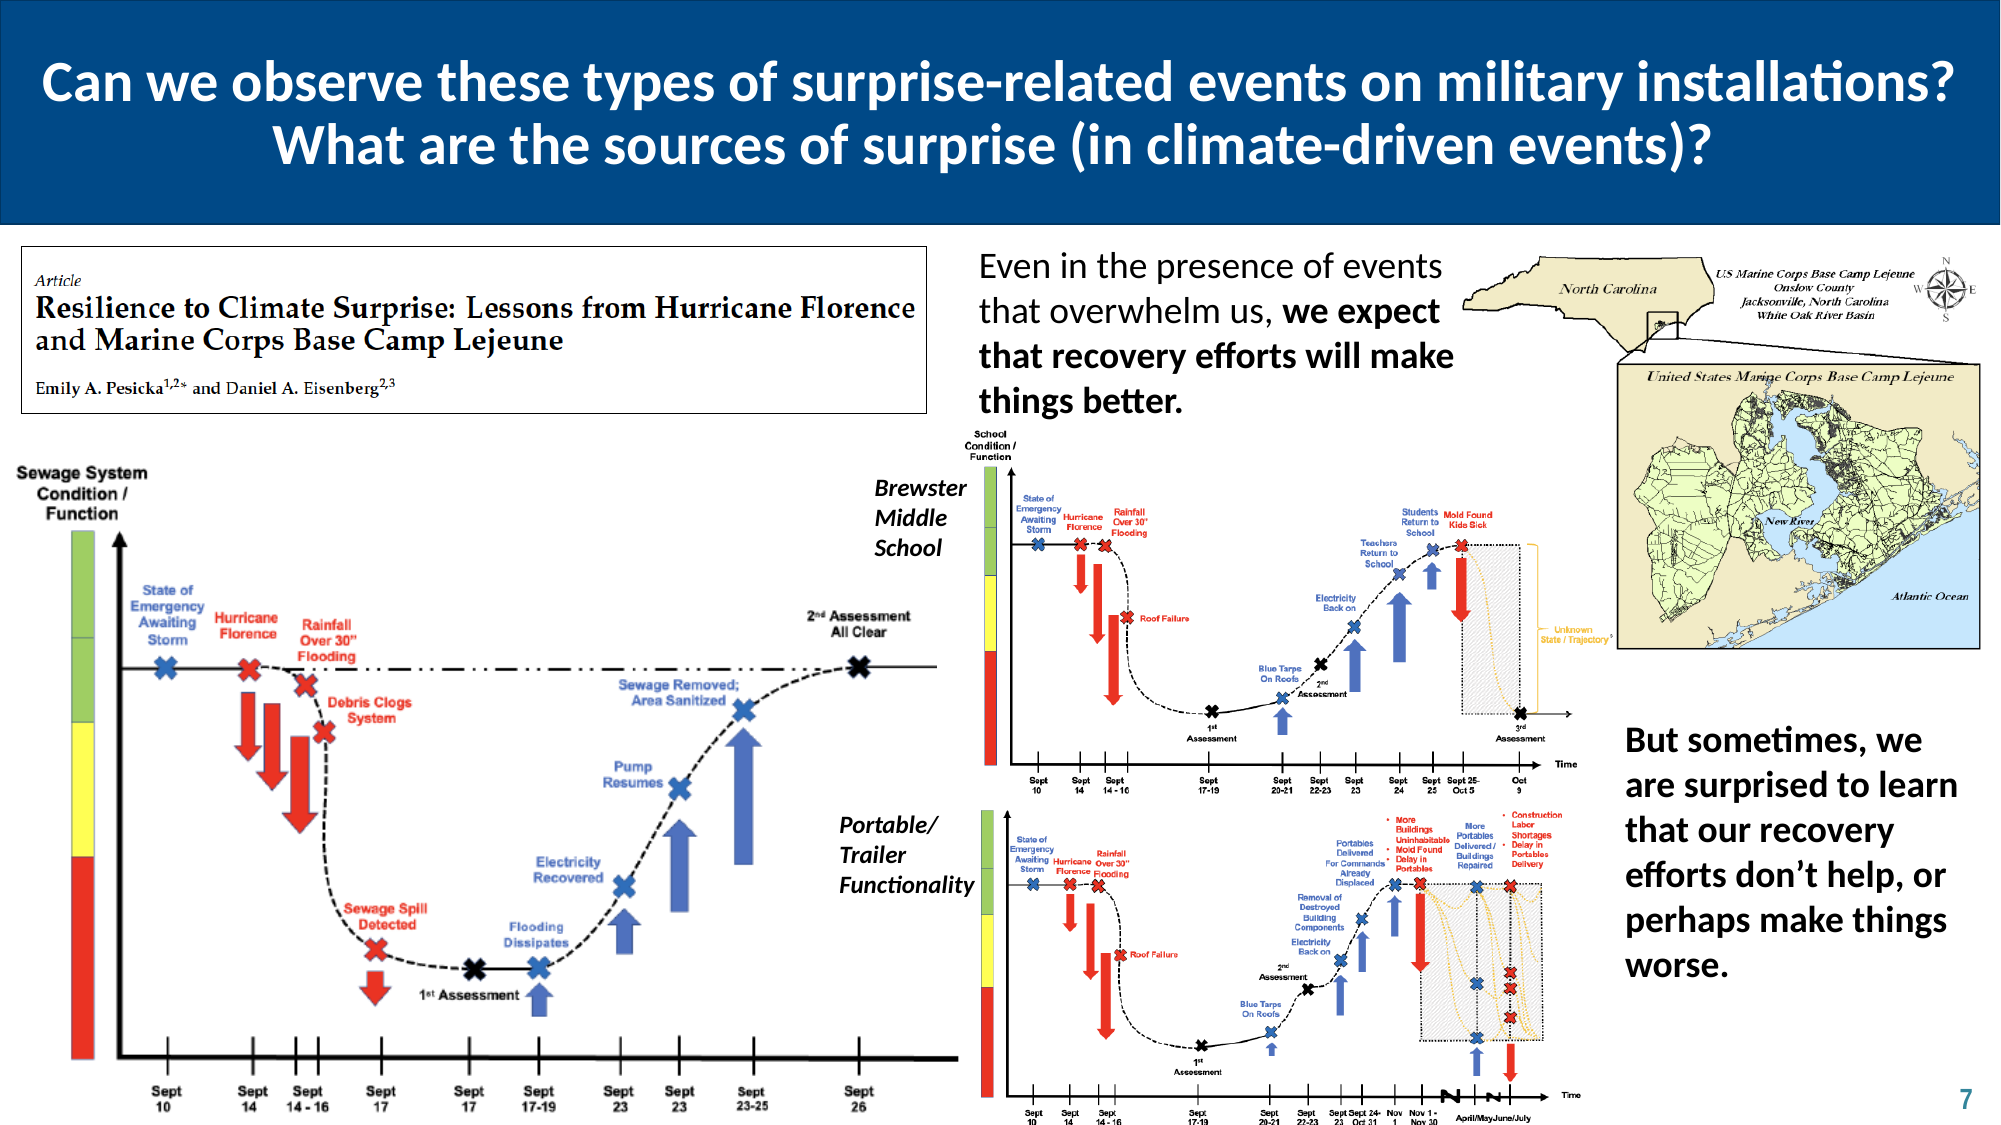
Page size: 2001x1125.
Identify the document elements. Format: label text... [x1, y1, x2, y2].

text_box 7 [1637, 1072, 1988, 1125]
title Can we observe these types of surprise-related events on military installations? What are the sources of surprise (in climate-driven events)? [0, 36, 2000, 193]
picture [0, 244, 1989, 1125]
picture [21, 246, 927, 414]
text_box Even in the presence of events that overwhelm us, we expect that recovery efforts will make things better. [964, 234, 1500, 415]
text_box But sometimes, we are surprised to learn that our recovery efforts don’t help, or perhaps make things worse. [1610, 707, 1979, 993]
